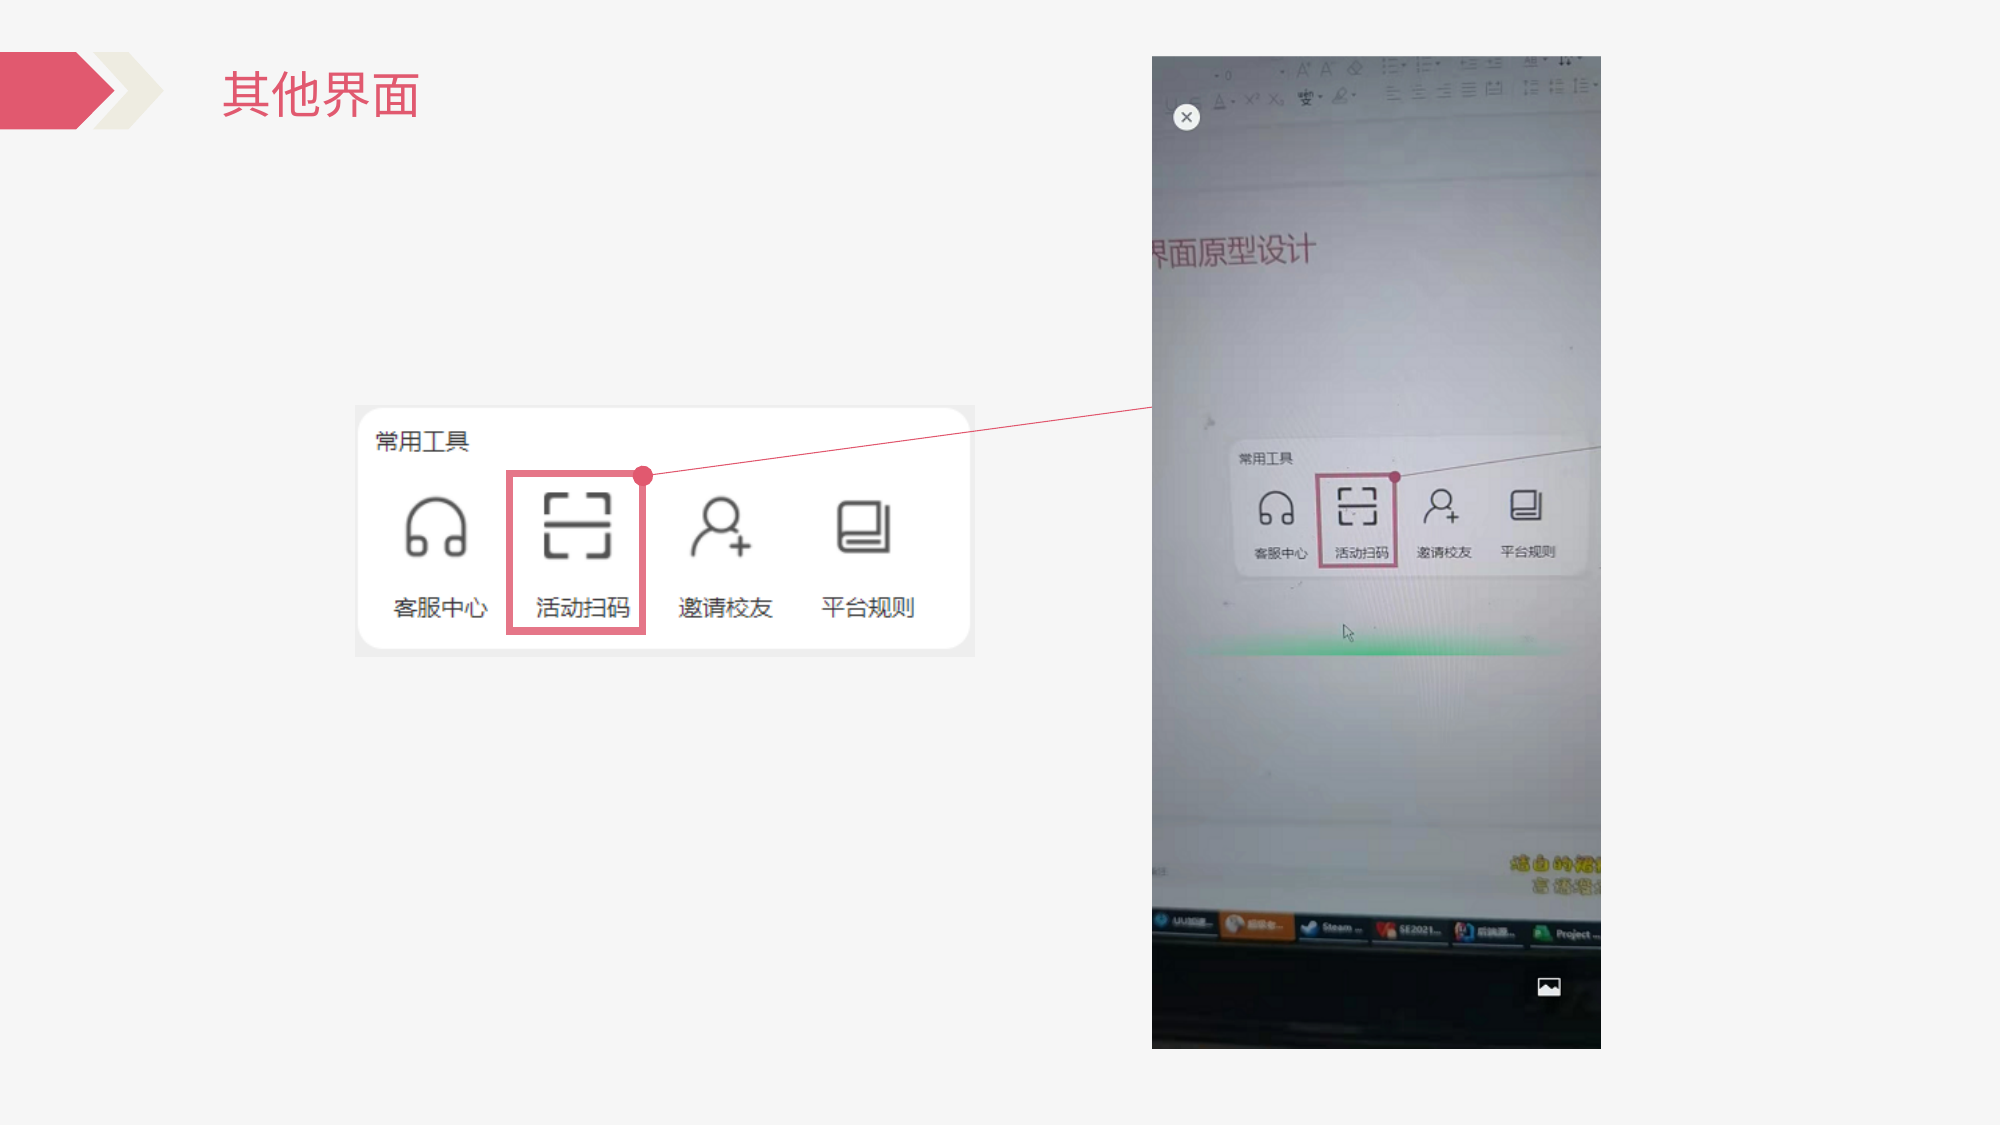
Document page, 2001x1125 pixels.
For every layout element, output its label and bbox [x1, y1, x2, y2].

picture [355, 405, 975, 657]
picture [1152, 55, 1601, 1049]
text_box [642, 405, 1152, 476]
text_box [195, 44, 1310, 132]
